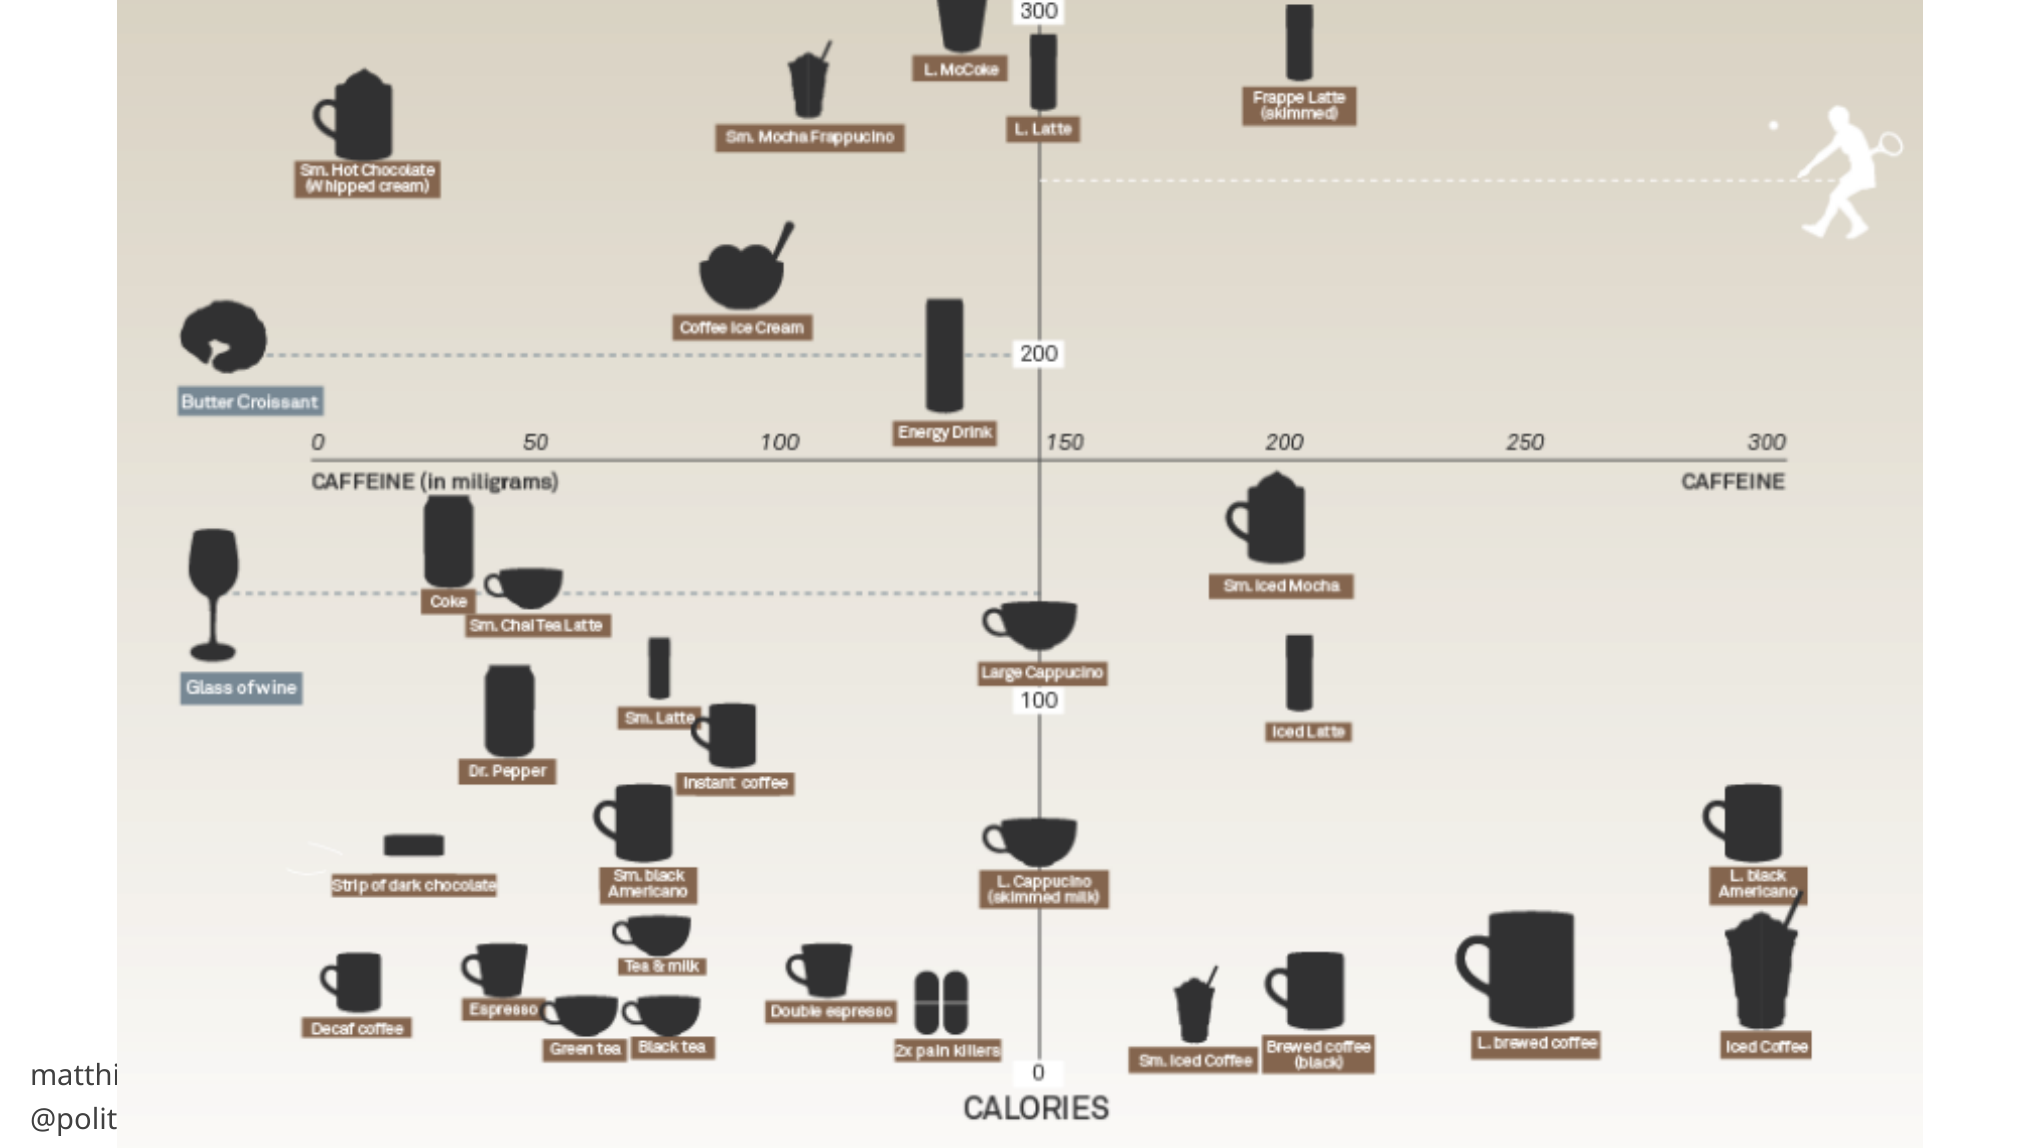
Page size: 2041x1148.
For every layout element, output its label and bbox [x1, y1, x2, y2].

picture [117, 0, 1923, 1148]
